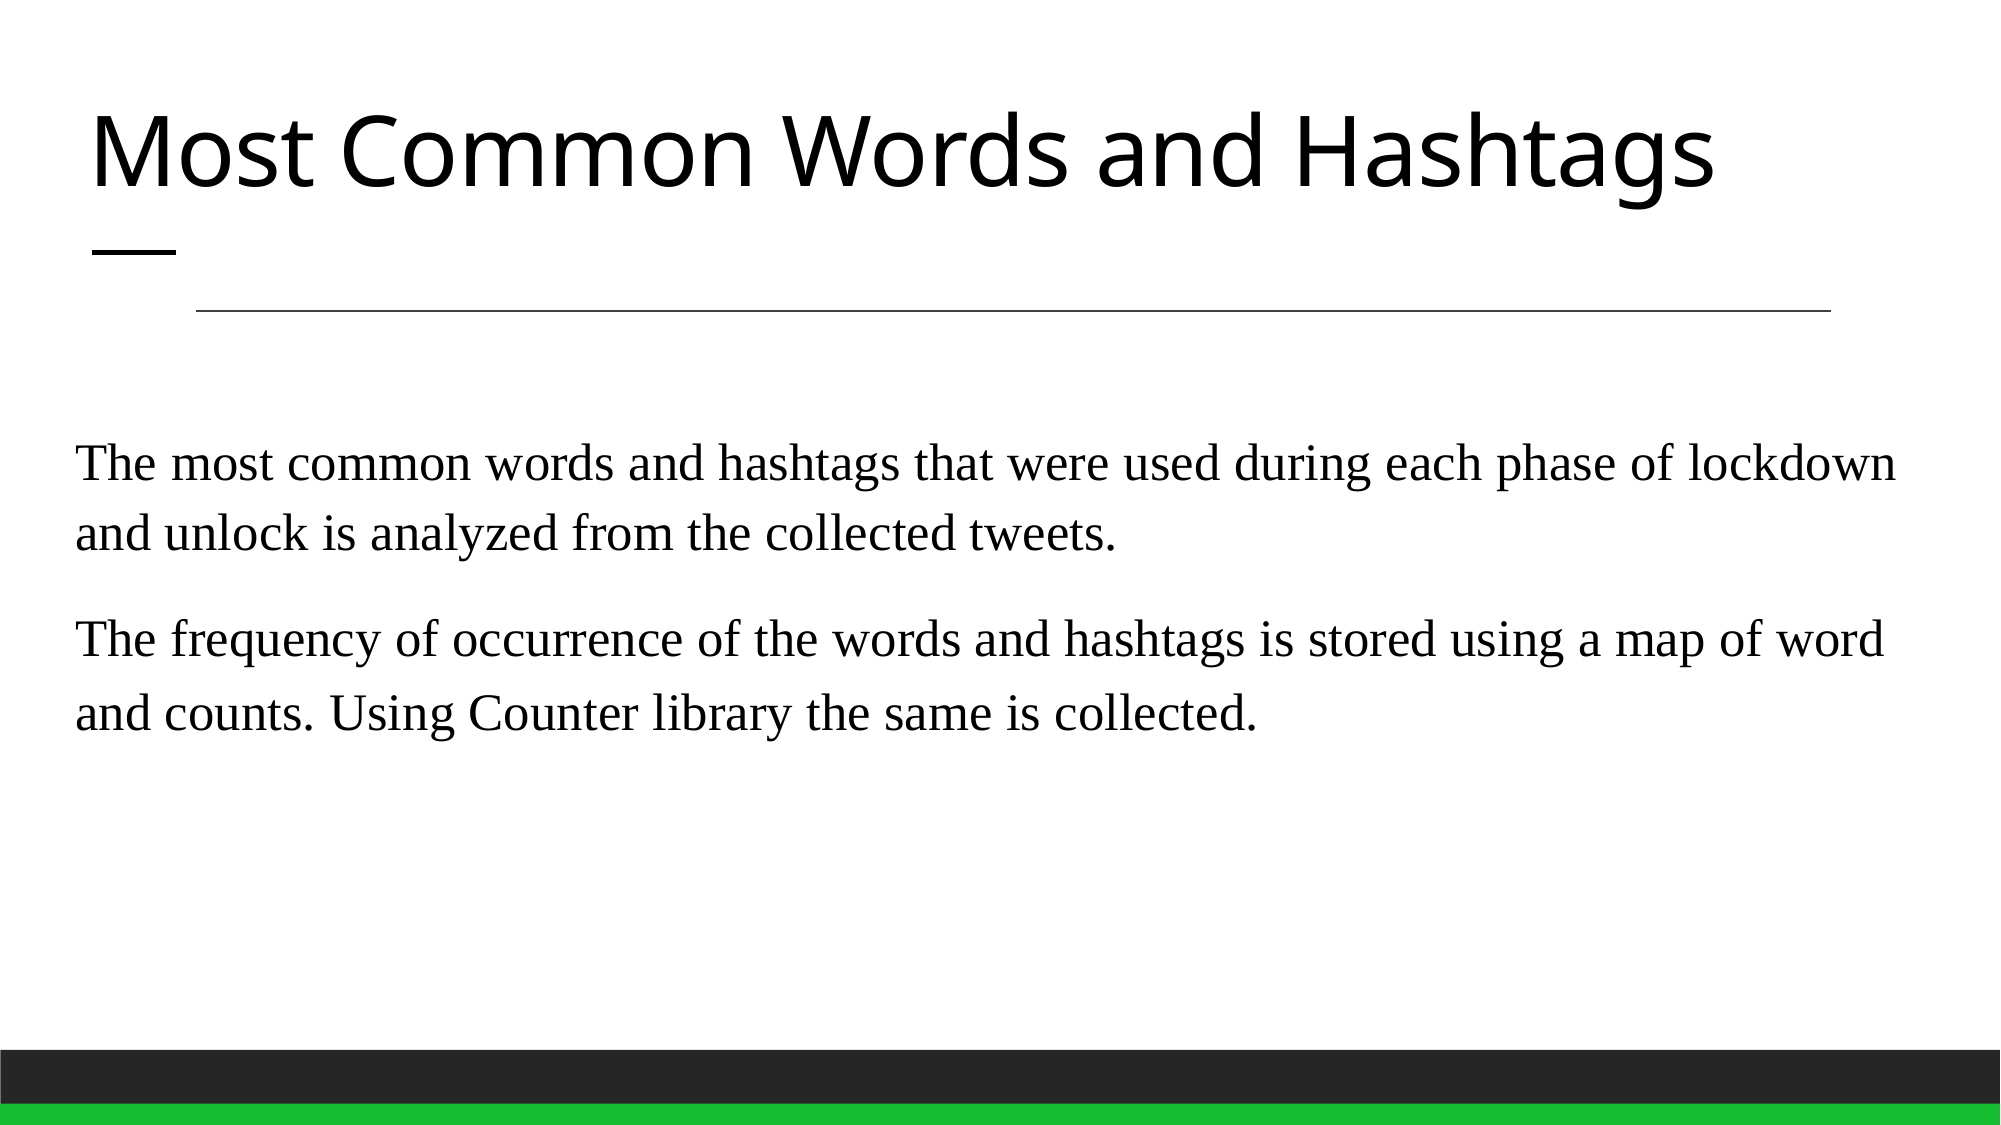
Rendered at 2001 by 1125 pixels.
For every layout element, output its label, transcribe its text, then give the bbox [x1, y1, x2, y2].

list The most common words and hashtags that were used during each phase of lockdown and unlock is analyzed from the collected tweets. The frequency of occurrence of the words and hashtags is stored using a map of word and counts. Using Counter library the same is collected. [55, 401, 1919, 1091]
title Most Common Words and Hashtags [68, 81, 1932, 223]
